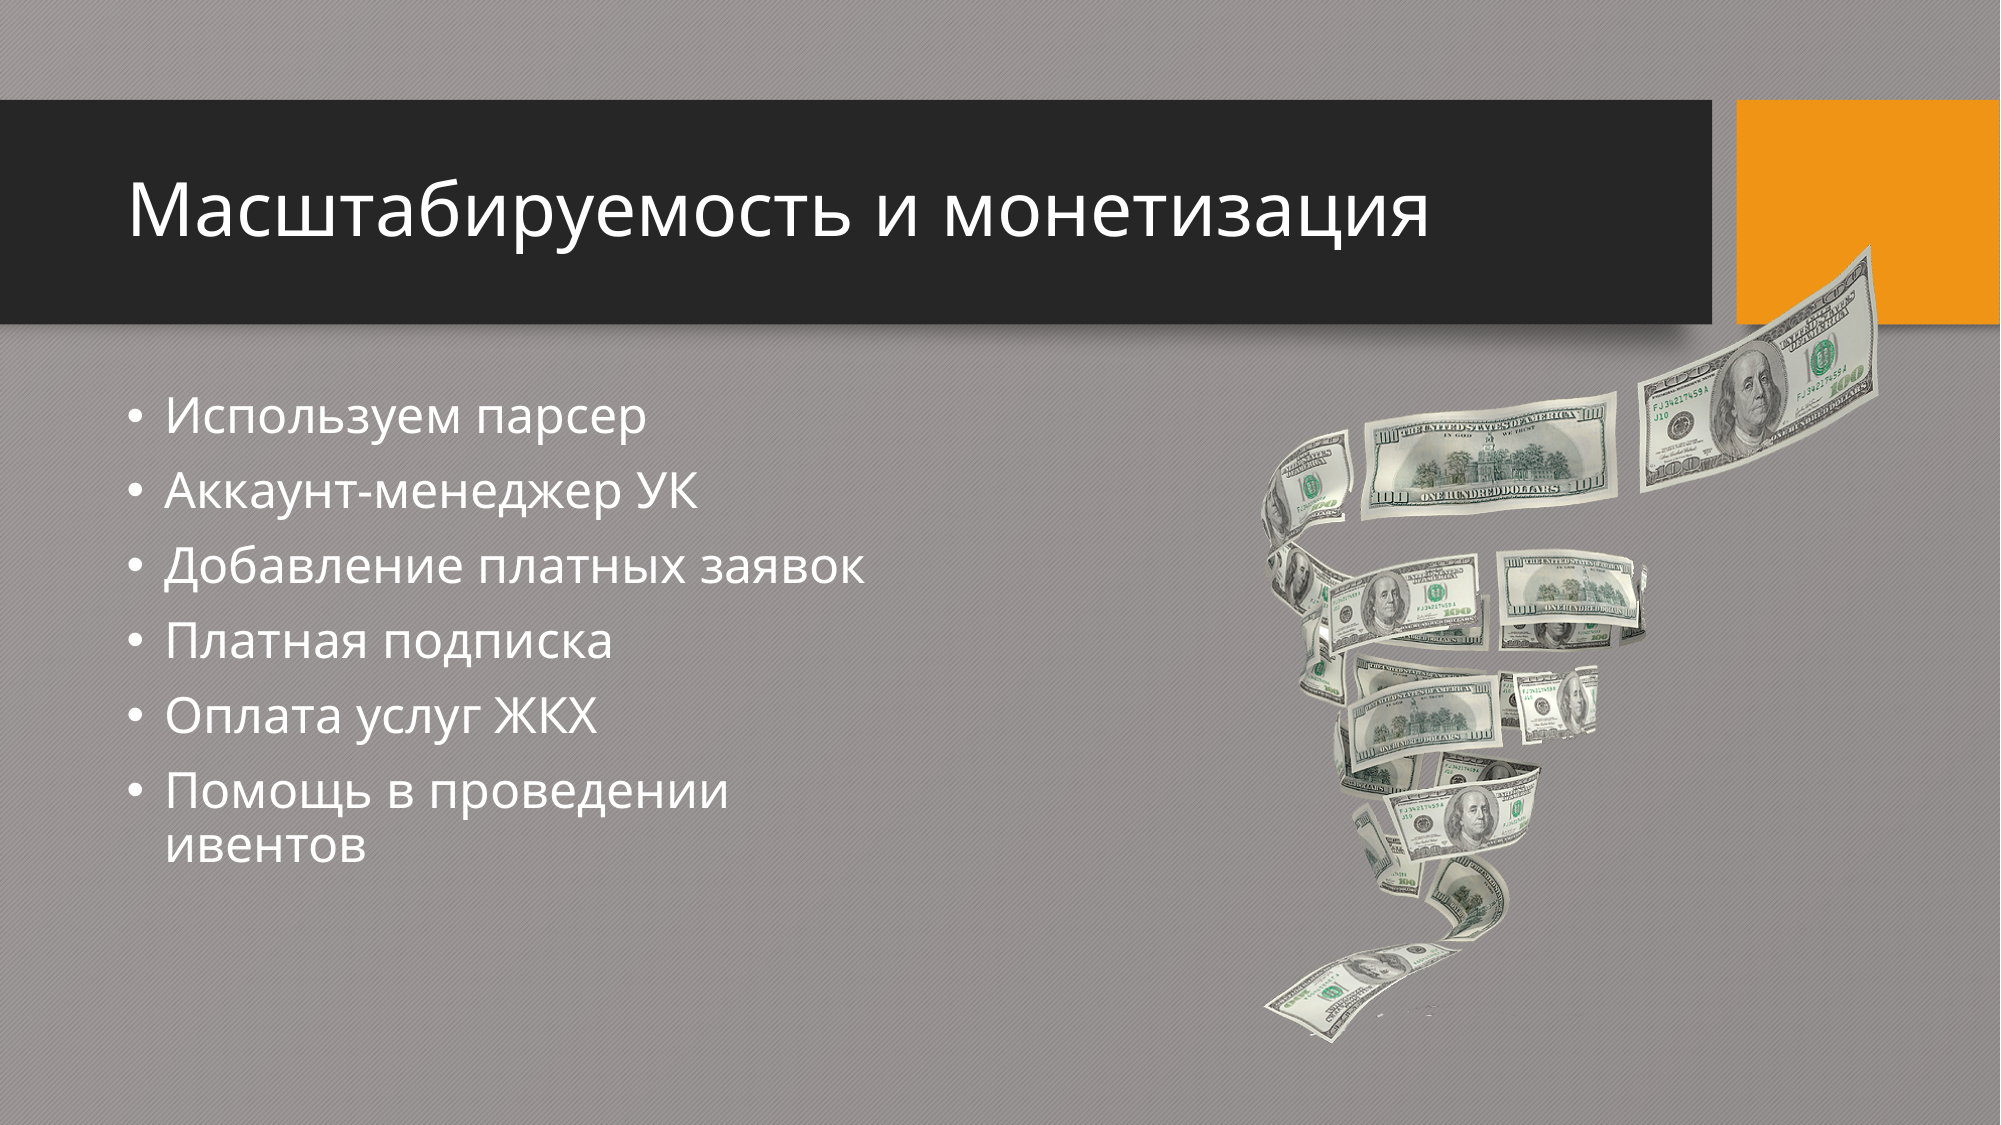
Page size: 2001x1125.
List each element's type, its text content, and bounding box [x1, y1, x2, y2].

title Масштабируемость и монетизация [111, 123, 1689, 301]
list Используем парсер Аккаунт-менеджер УК Добавление платных заявок Платная подписка Оплата услуг ЖКХ Помощь в проведении ивентов [111, 383, 955, 974]
picture [0, 243, 2000, 1050]
